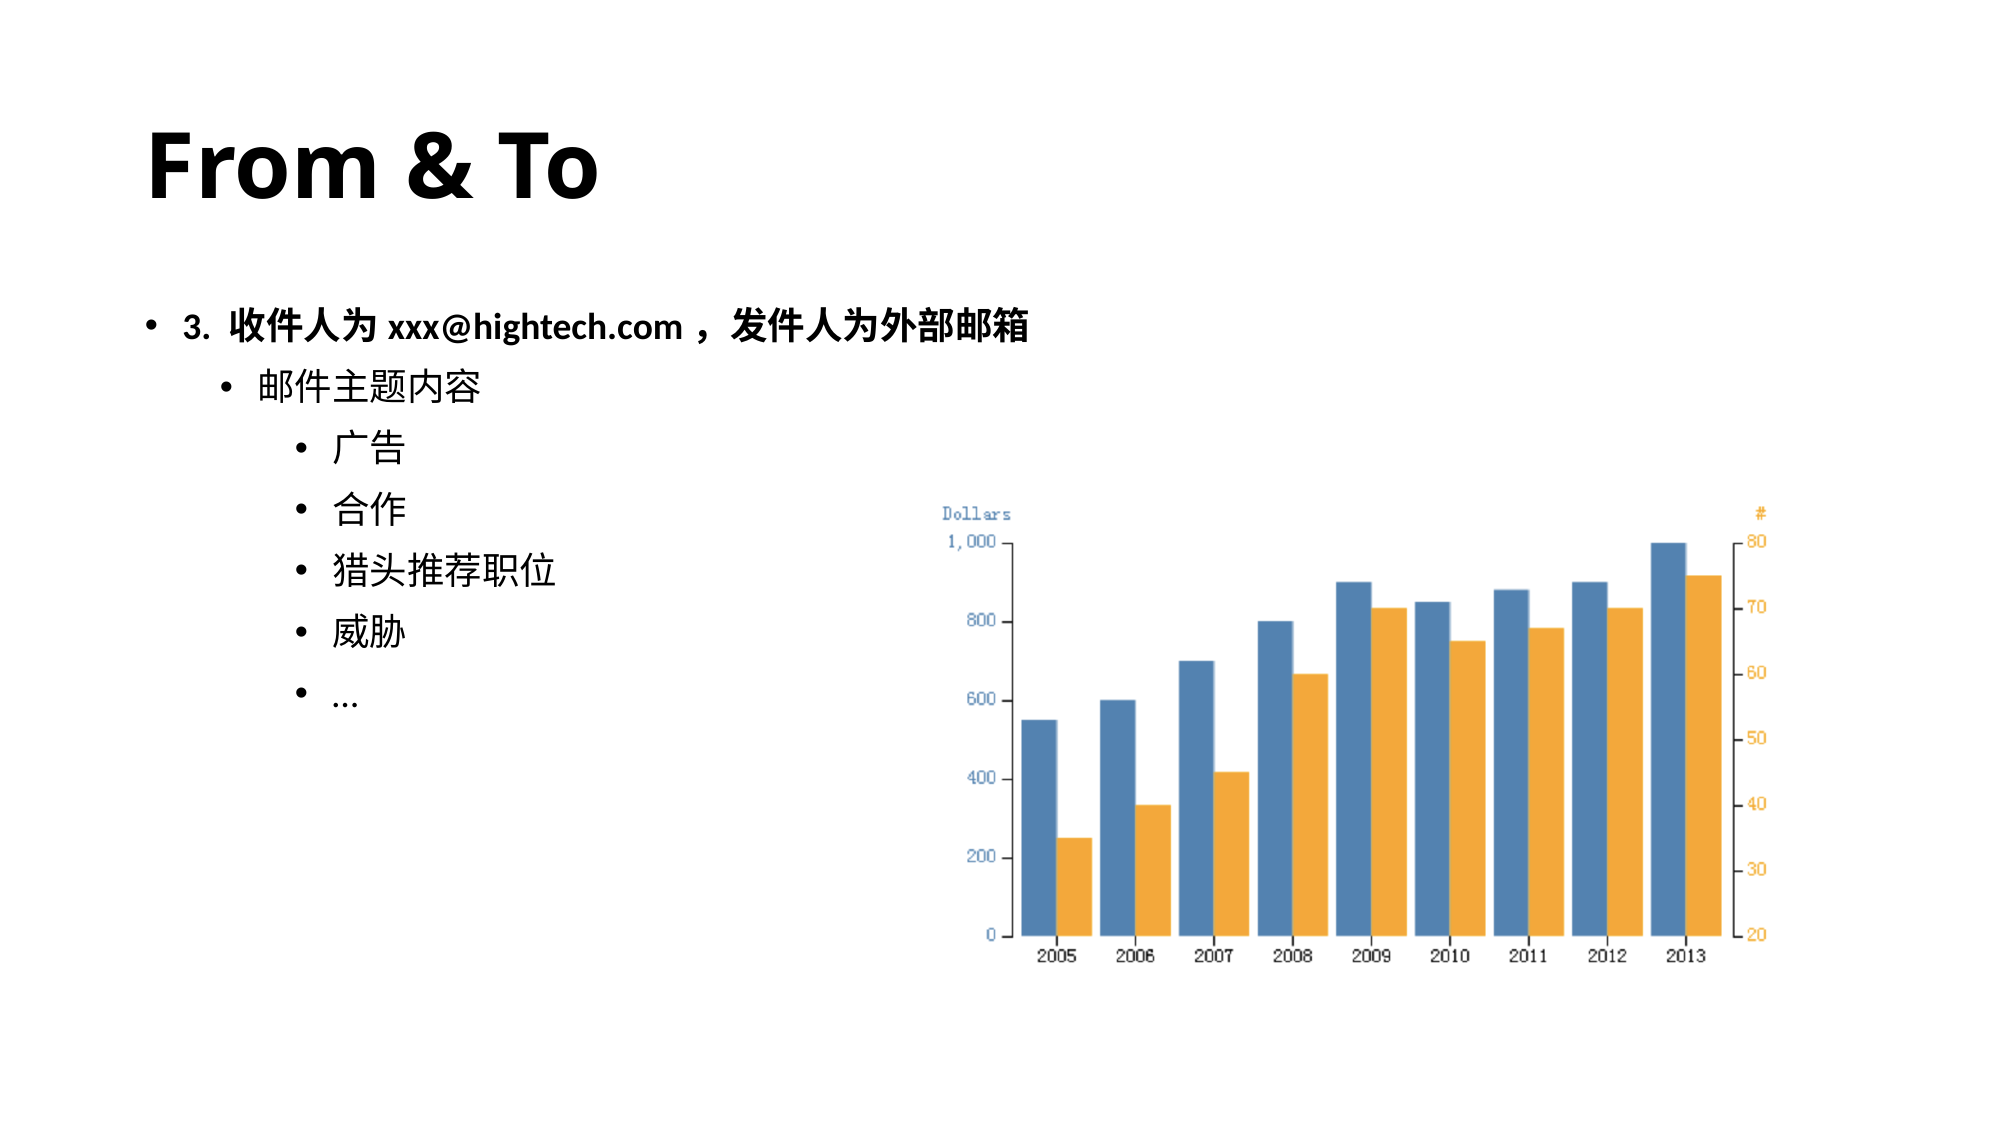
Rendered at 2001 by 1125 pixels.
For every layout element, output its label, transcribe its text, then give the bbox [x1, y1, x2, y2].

title From & To [136, 59, 1863, 278]
list 3. 收件人为xxx@hightech.com，发件人为外部邮箱 邮件主题内容 广告 合作 猎头推荐职位 威胁 … [136, 298, 1863, 1014]
picture [913, 466, 1821, 989]
